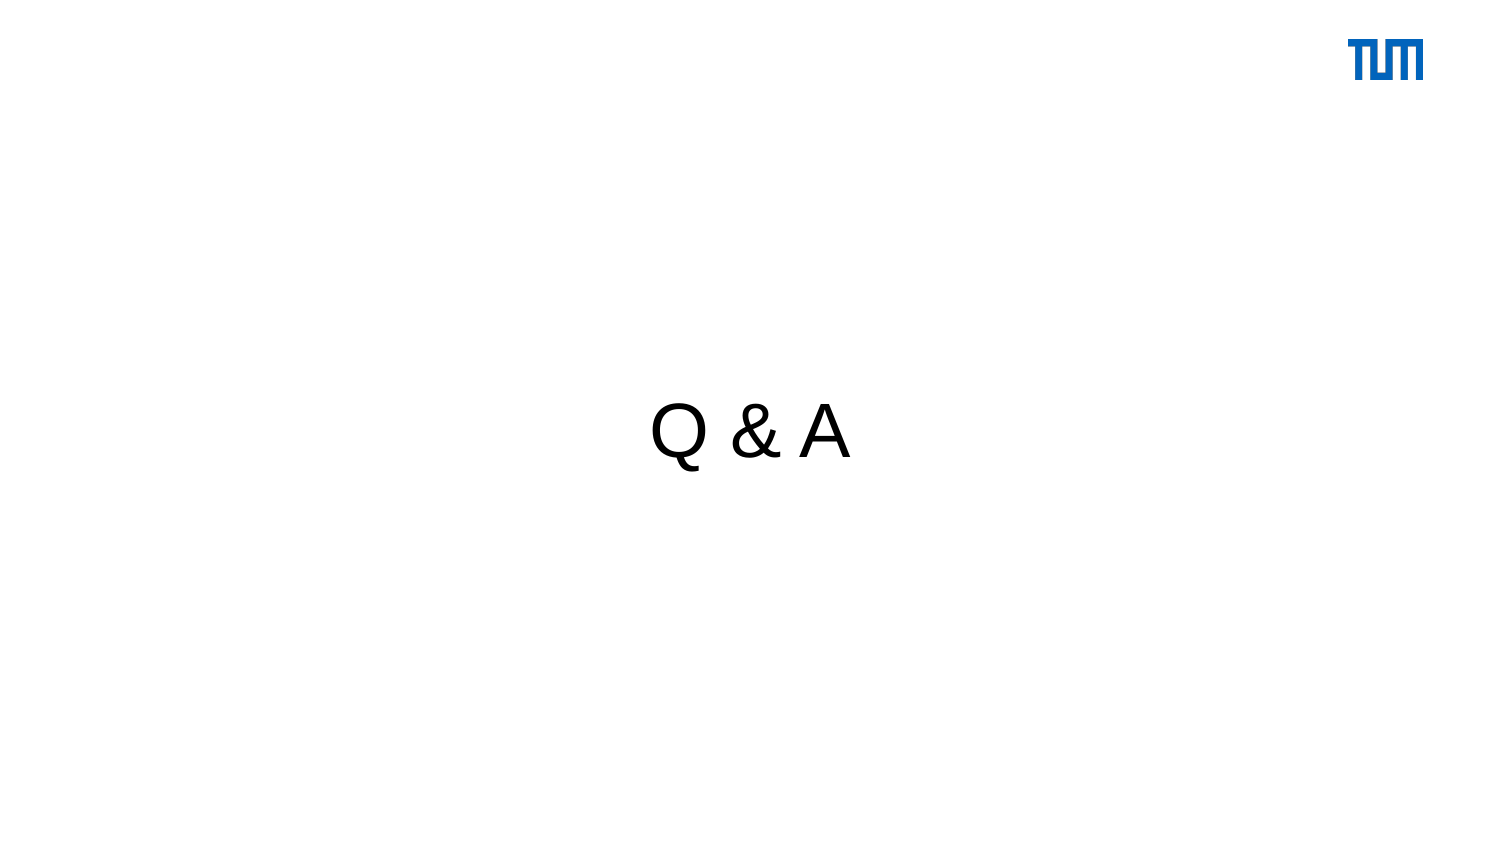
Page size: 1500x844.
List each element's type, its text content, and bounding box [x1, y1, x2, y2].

title Q & A [552, 375, 948, 517]
picture [1348, 39, 1423, 80]
